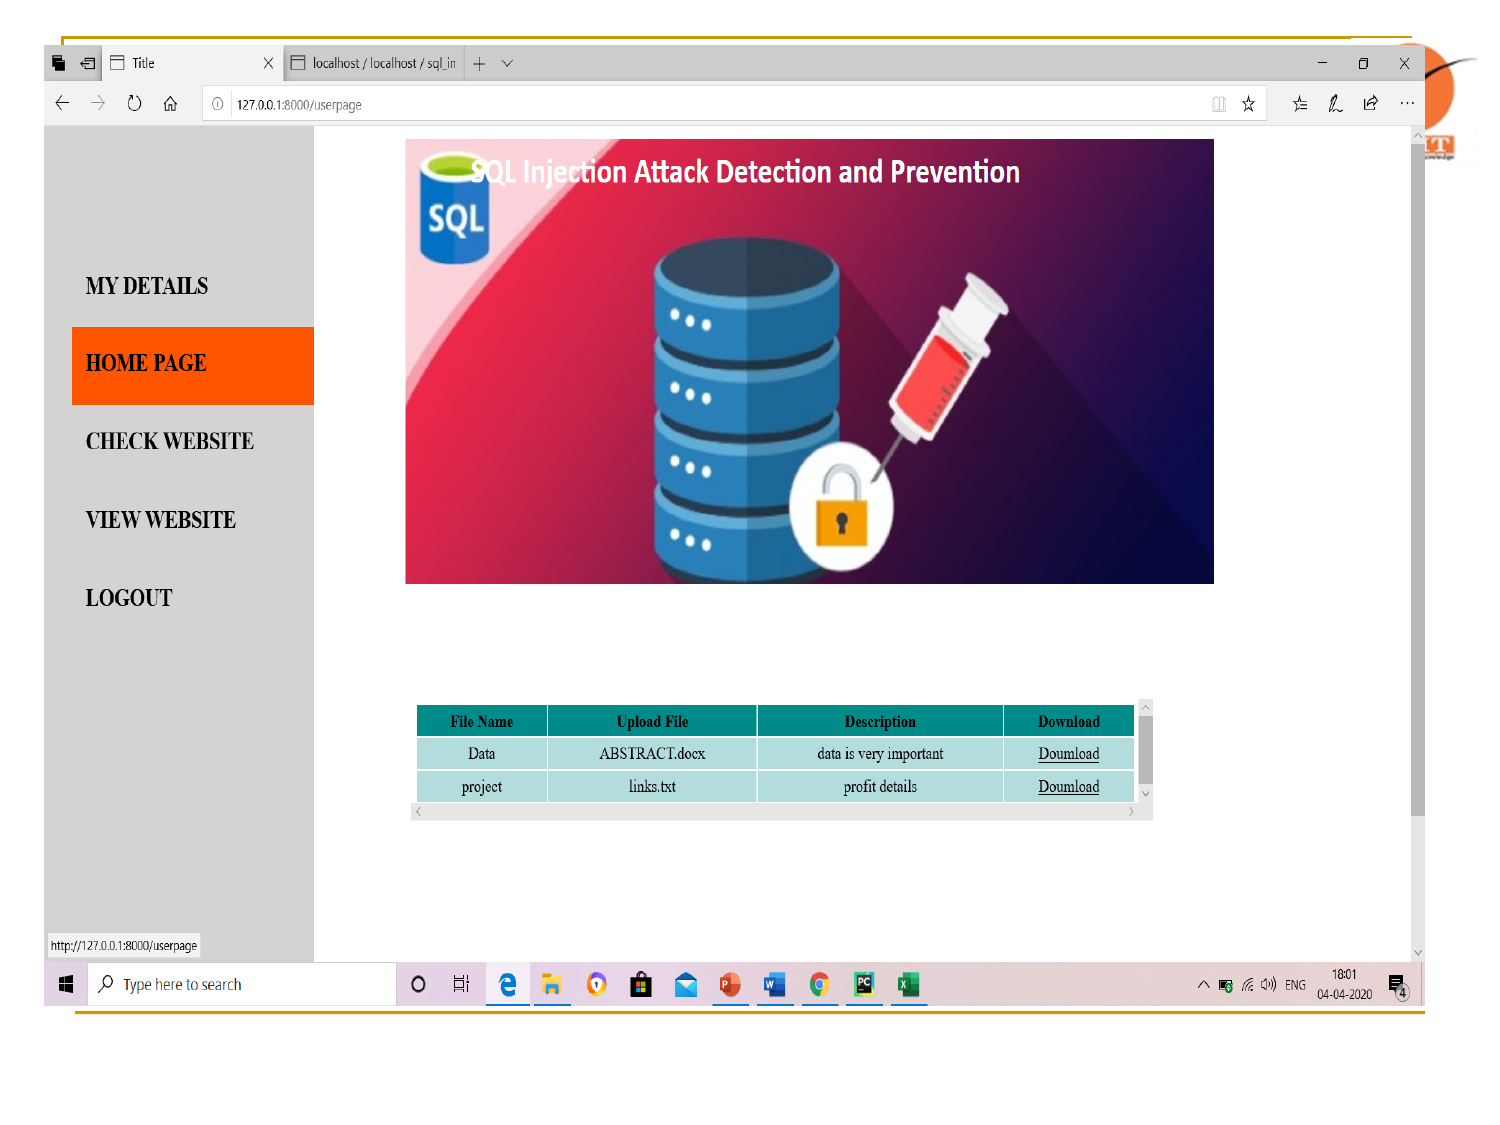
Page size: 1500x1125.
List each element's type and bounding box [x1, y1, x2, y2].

picture [44, 37, 1478, 1006]
